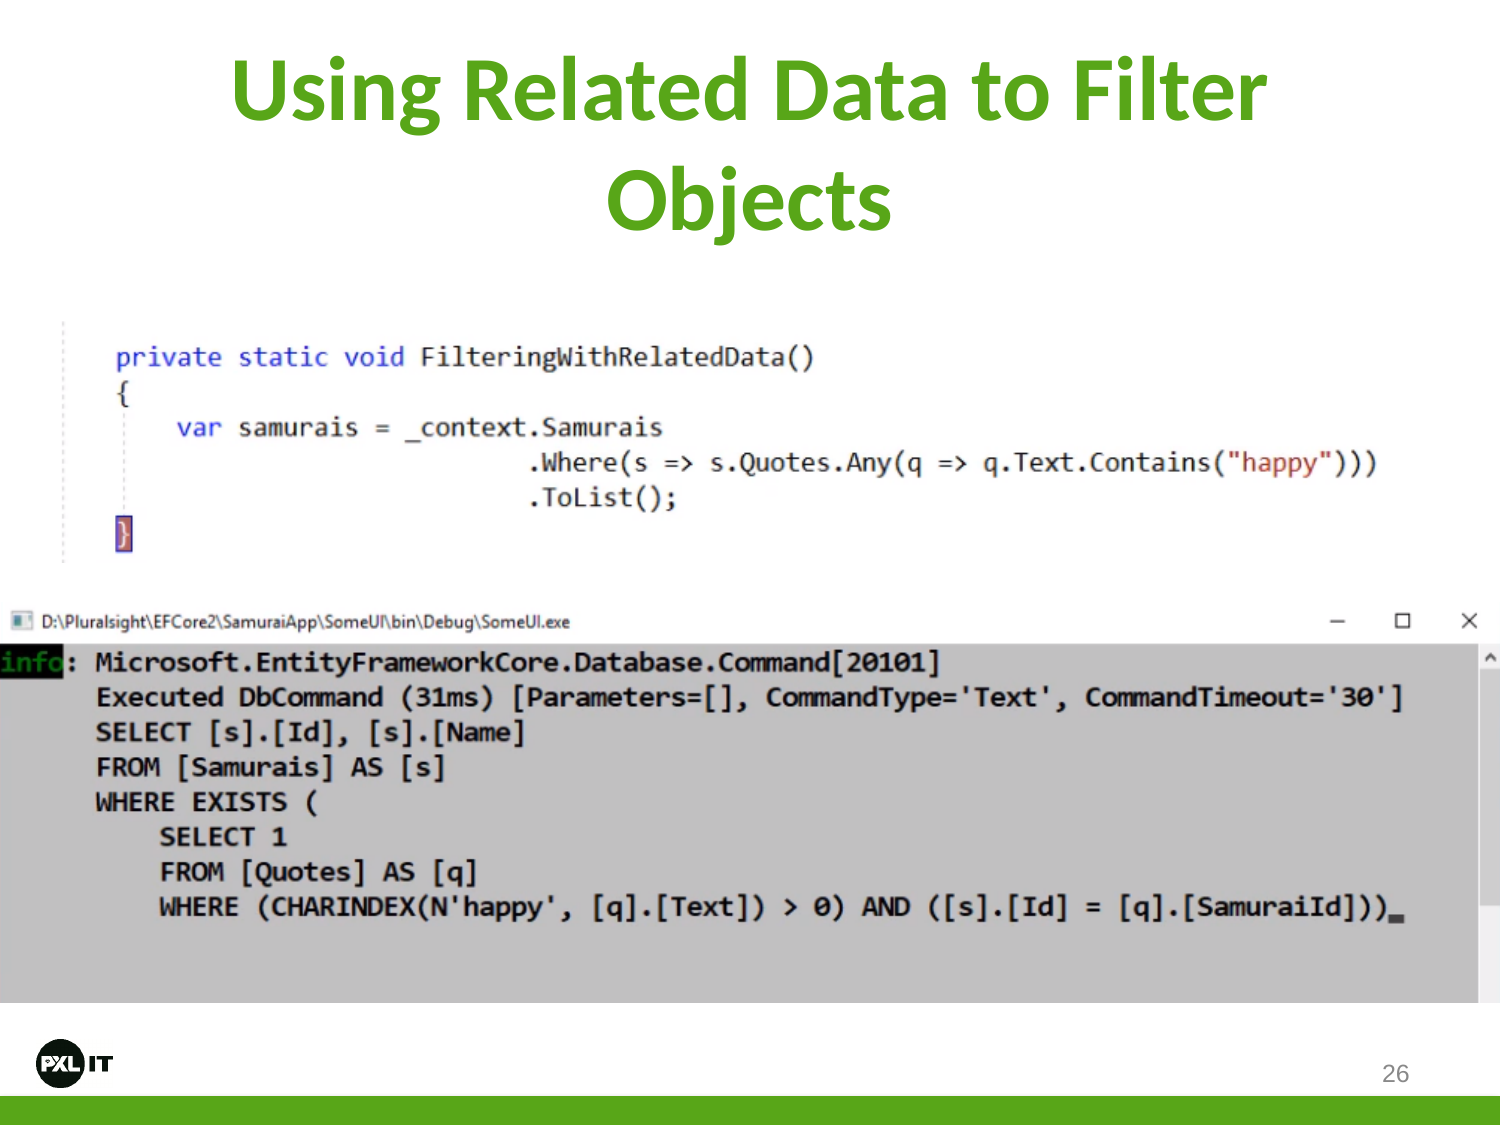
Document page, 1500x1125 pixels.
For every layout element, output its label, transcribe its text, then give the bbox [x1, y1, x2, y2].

slide_number 26 [1074, 1042, 1425, 1103]
title Using Related Data to Filter Objects [75, 45, 1425, 233]
picture [36, 1039, 113, 1088]
picture [0, 602, 1500, 1003]
picture [53, 321, 1447, 563]
